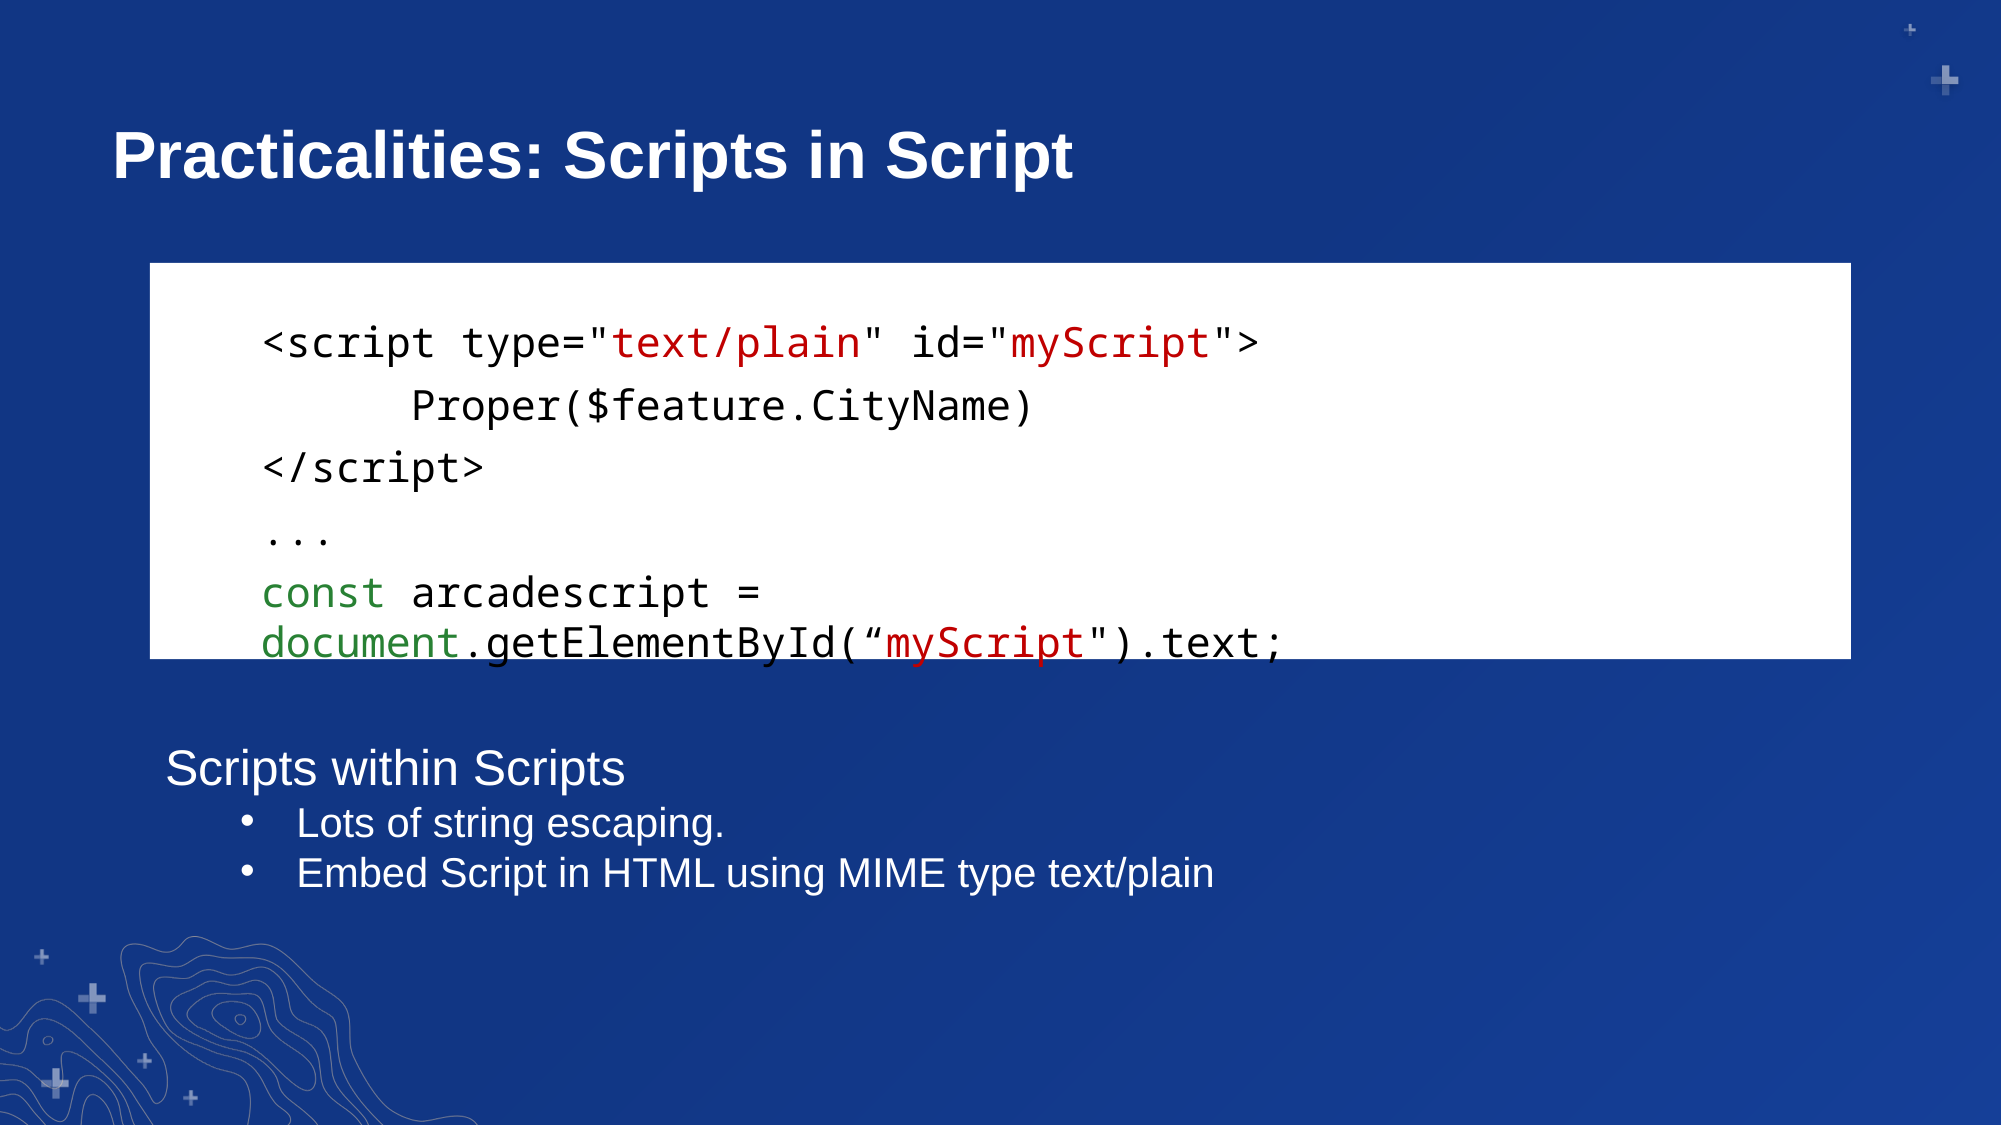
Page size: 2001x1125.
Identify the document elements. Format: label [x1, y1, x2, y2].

text_box [0, 0, 2000, 1125]
